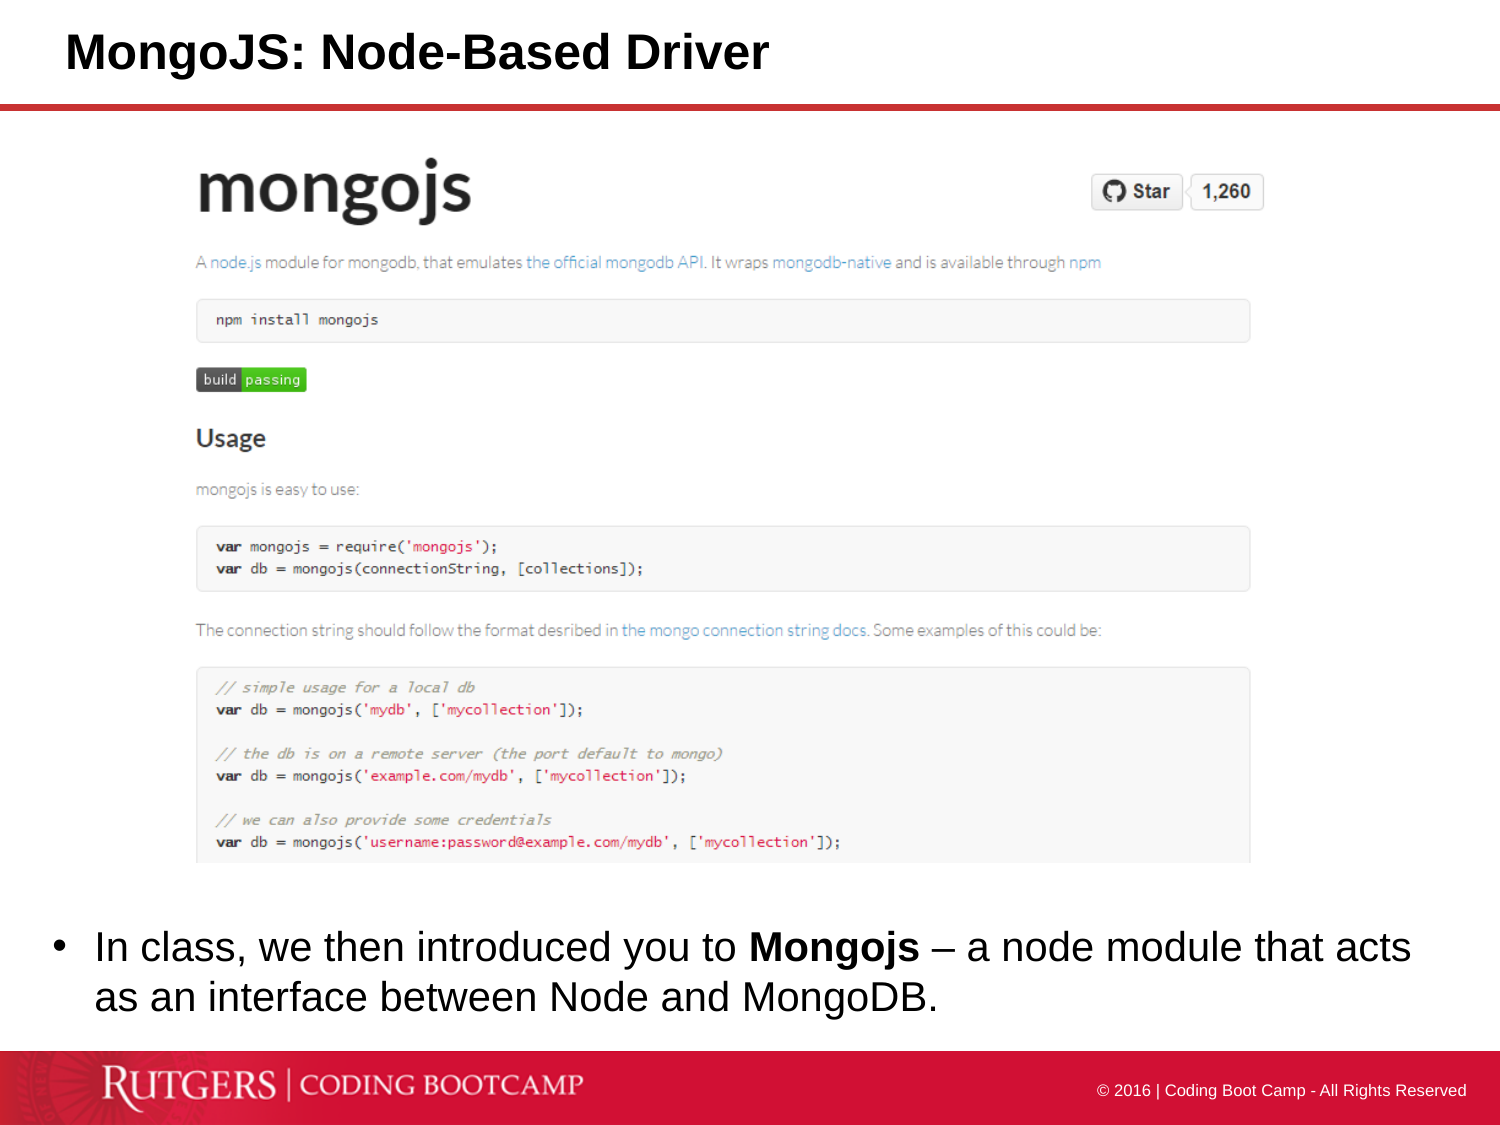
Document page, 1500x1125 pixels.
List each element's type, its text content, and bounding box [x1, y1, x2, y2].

picture [0, 1051, 650, 1125]
title MongoJS: Node-Based Driver [50, 0, 948, 108]
picture [162, 137, 1285, 863]
text_box In class, we then introduced you to Mongojs – a node module that acts as an interface between Node and MongoDB. [37, 912, 1454, 1038]
